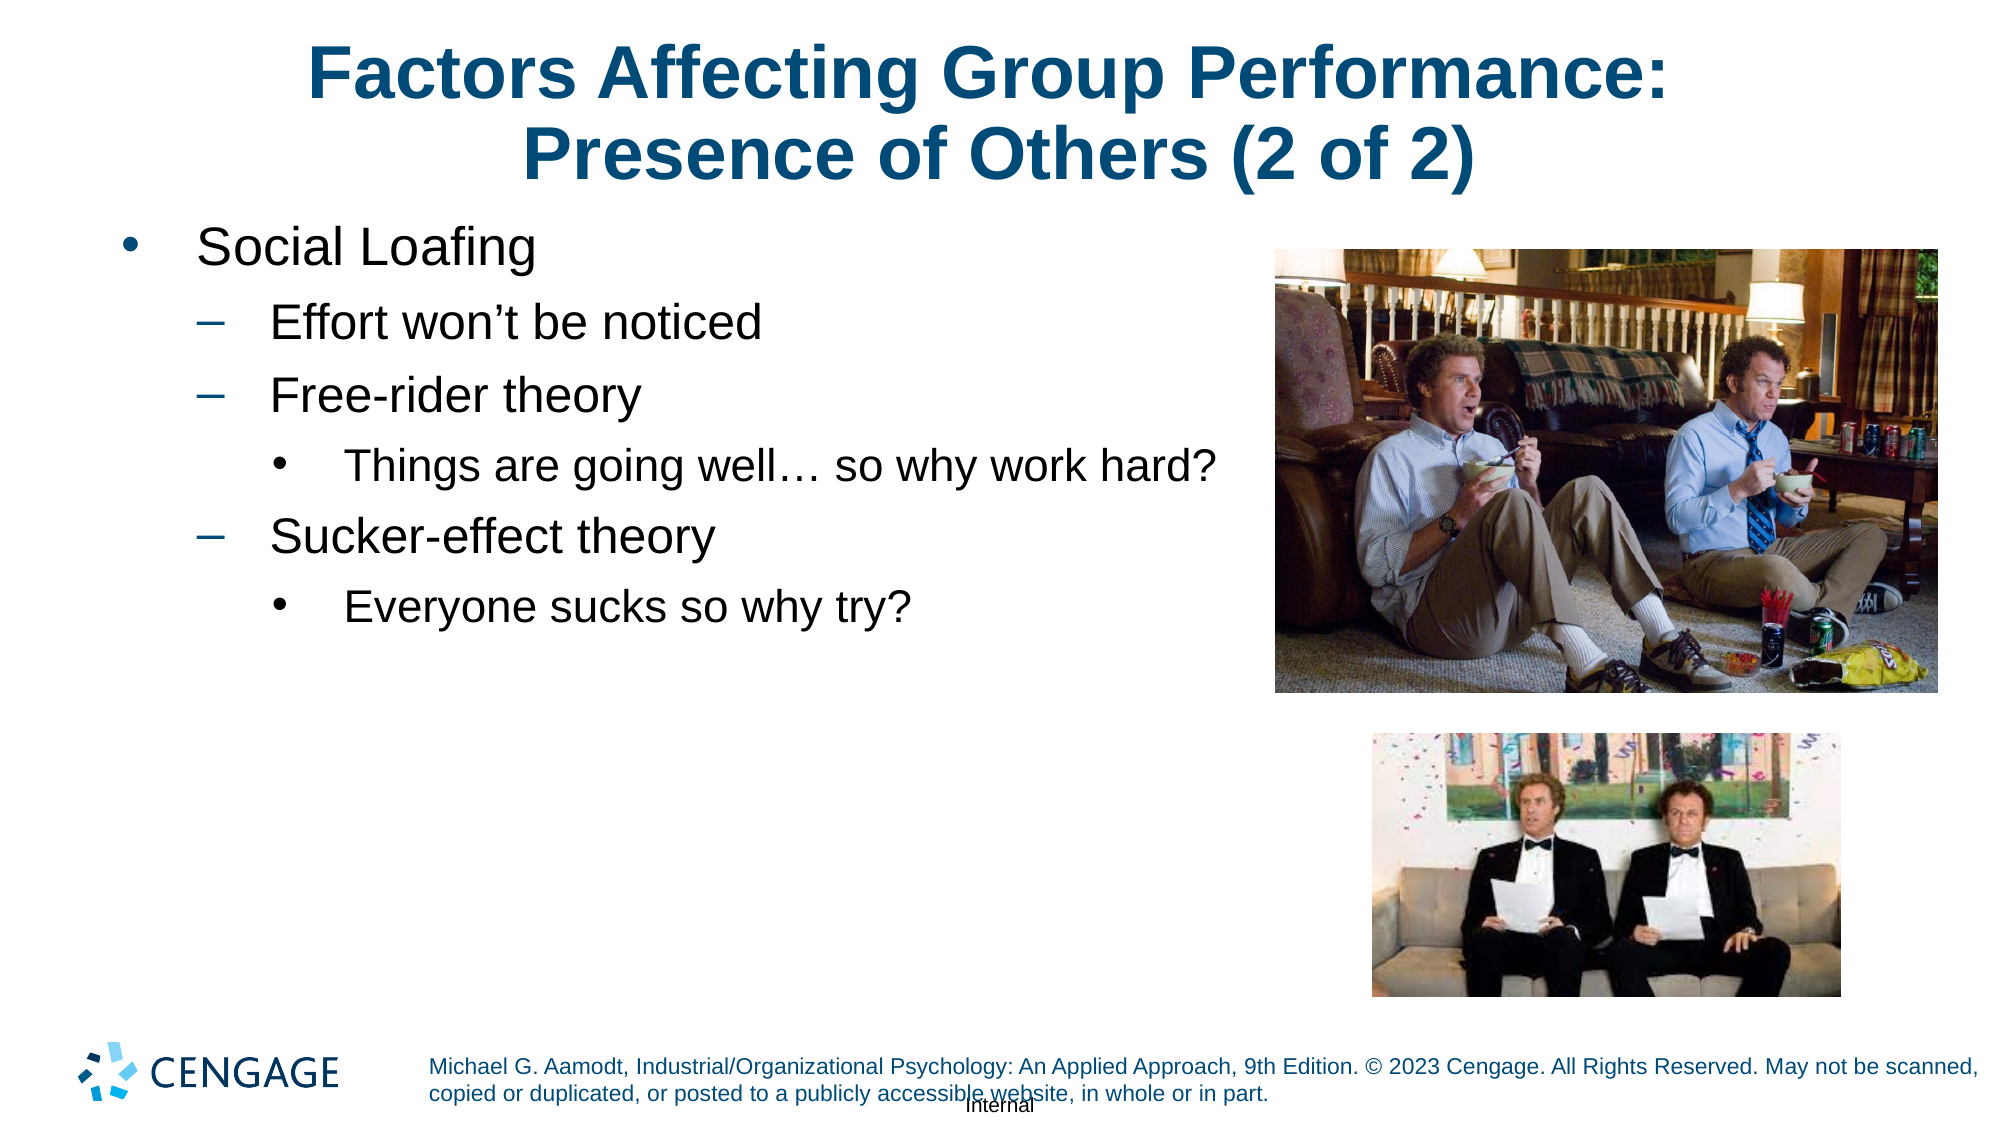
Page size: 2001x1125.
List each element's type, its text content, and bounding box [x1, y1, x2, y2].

picture [78, 1042, 338, 1101]
picture [1372, 733, 1841, 997]
picture [1275, 249, 1938, 693]
list Social Loafing Effort won’t be noticed Free-rider theory Things are going well… so why work hard? Sucker-effect theory Everyone sucks so why try? [121, 211, 1880, 1000]
title Factors Affecting Group Performance: Presence of Others (2 of 2) [137, 59, 1863, 171]
